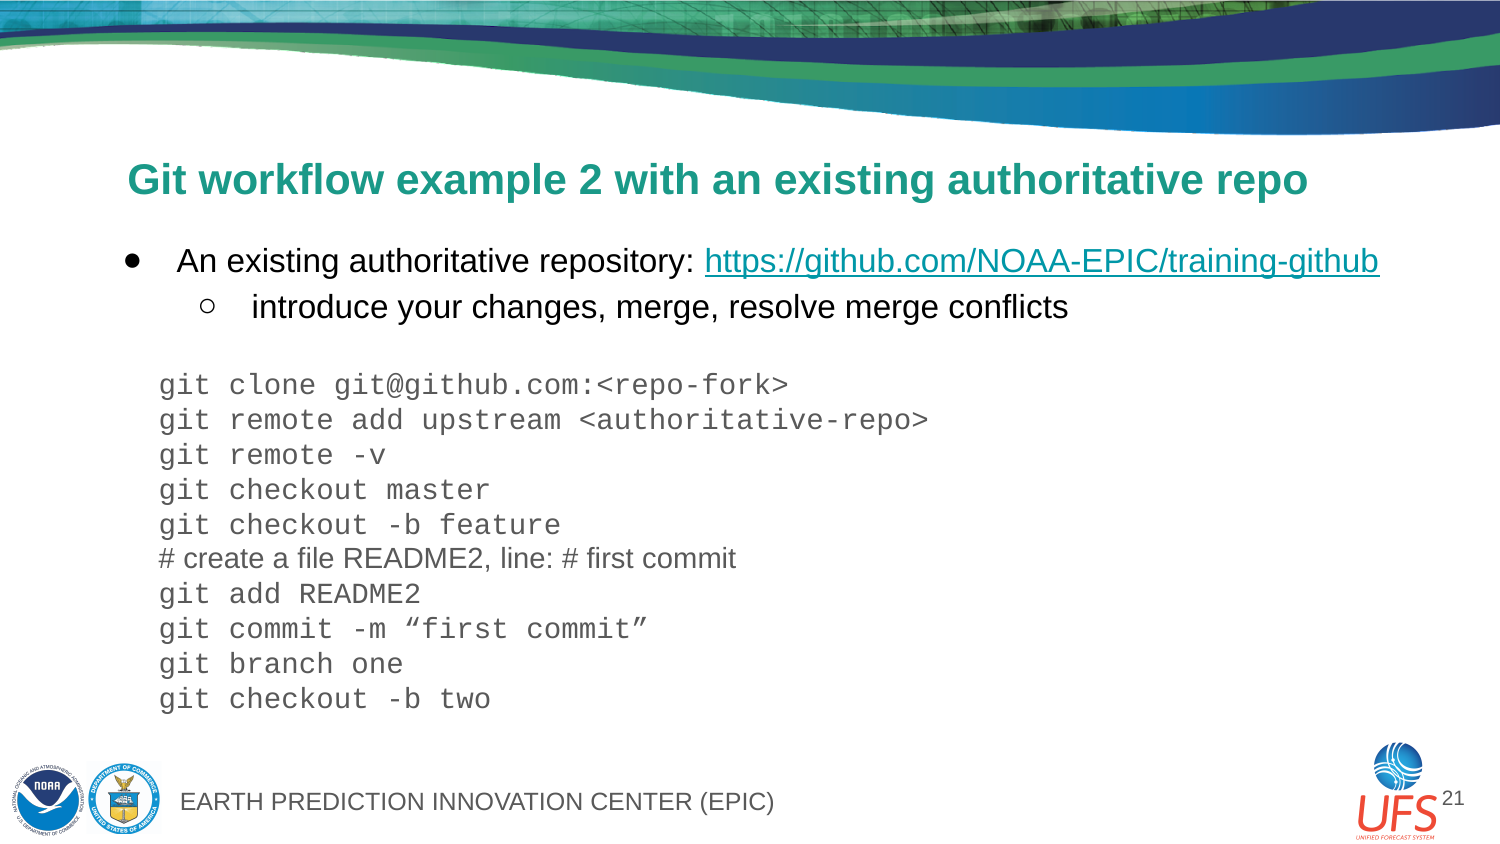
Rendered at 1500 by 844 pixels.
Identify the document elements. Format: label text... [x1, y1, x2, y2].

text_box git clone git@github.com:<repo-fork> git remote add upstream <authoritative-repo> git remote -v git checkout master git checkout -b feature # create a file README2, line: # first commit git add README2 git commit -m “first commit” git branch one git checkout -b two [143, 350, 1141, 728]
text_box An existing authoritative repository: https://github.com/NOAA-EPIC/training-github introduce your changes, merge, resolve merge conflicts [86, 218, 1413, 341]
title Git workflow example 2 with an existing authoritative repo [112, 146, 1413, 218]
picture [0, 0, 1500, 137]
text_box EARTH PREDICTION INNOVATION CENTER (EPIC) [166, 770, 1108, 831]
picture [12, 764, 84, 836]
slide_number ‹#› [1447, 764, 1480, 830]
picture [86, 758, 162, 834]
picture [1351, 738, 1442, 844]
